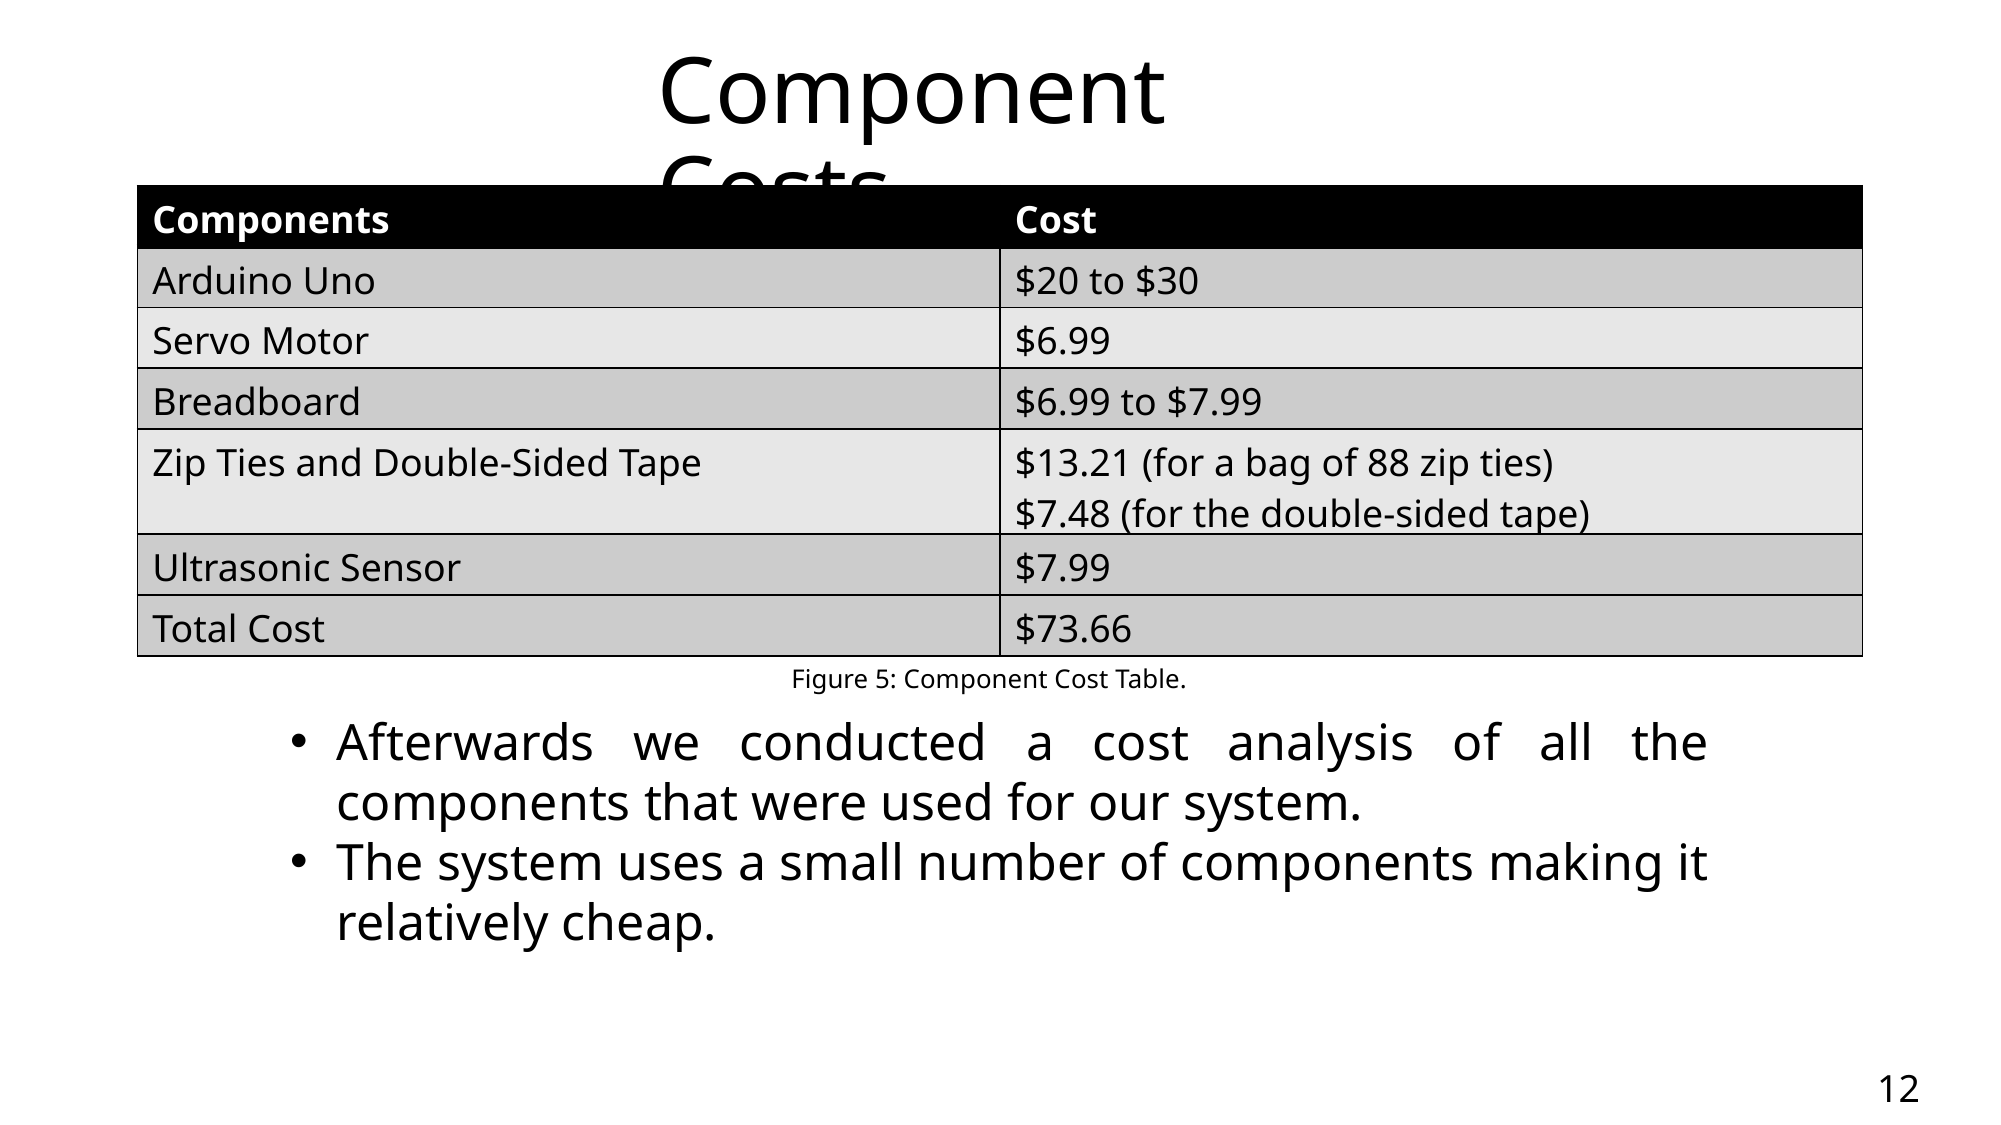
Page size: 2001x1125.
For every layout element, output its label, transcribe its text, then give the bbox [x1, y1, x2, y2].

table_header Cost [1001, 187, 1862, 244]
table_cell $73.66 [1001, 596, 1862, 655]
table_cell Ultrasonic Sensor [138, 535, 999, 594]
text_box Component Costs [642, 37, 1358, 156]
text_box Afterwards we conducted a cost analysis of all the components that were used for our system. The system uses a small number of components making it relatively cheap. [275, 702, 1725, 958]
table_cell $20 to $30 [1001, 249, 1862, 307]
table_cell Zip Ties and Double-Sided Tape [138, 430, 999, 533]
text_box 12 [1862, 1058, 1982, 1118]
table_cell Breadboard [138, 369, 999, 428]
table_cell Servo Motor [138, 308, 999, 367]
table_cell Arduino Uno [138, 249, 999, 307]
table_header Components [138, 187, 999, 244]
table_cell Total Cost [138, 596, 999, 655]
table_cell $7.99 [1001, 535, 1862, 594]
table_cell $6.99 to $7.99 [1001, 369, 1862, 428]
text_box Figure 5: Component Cost Table. [776, 655, 1224, 702]
table_cell $13.21 (for a bag of 88 zip ties) $7.48 (for the double-sided tape) [1001, 430, 1862, 533]
table_cell $6.99 [1001, 308, 1862, 367]
